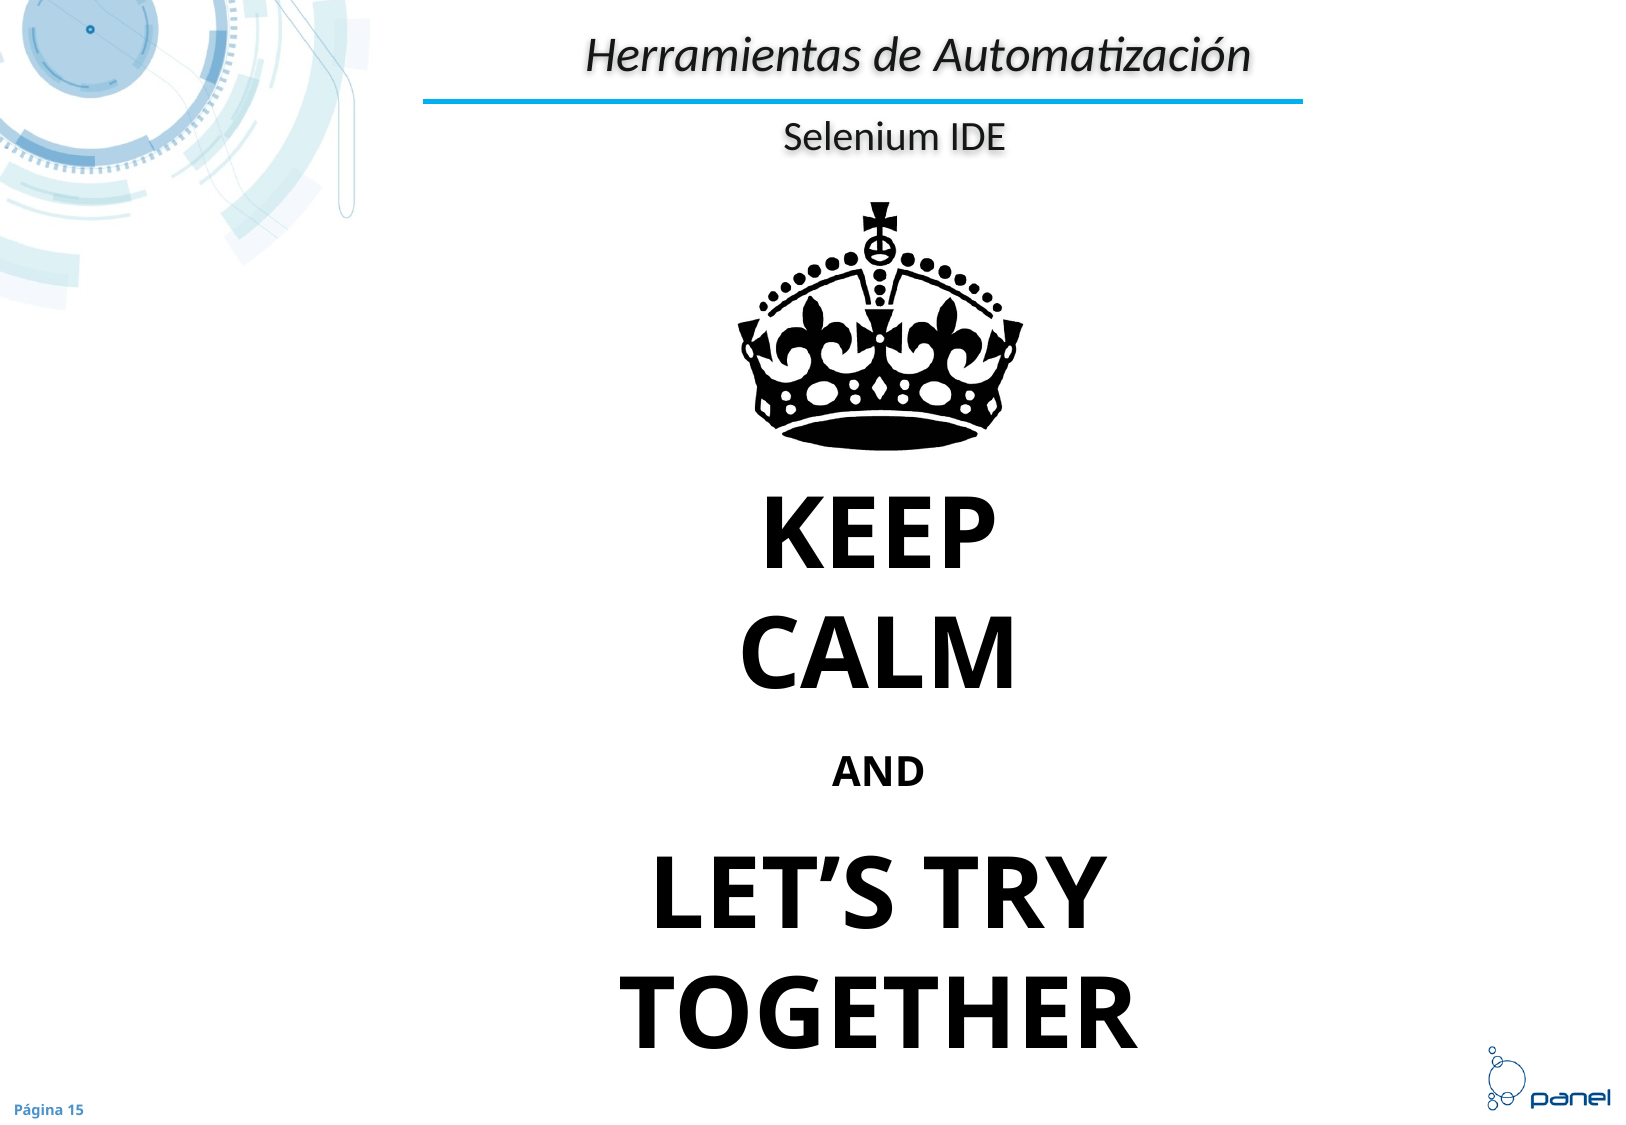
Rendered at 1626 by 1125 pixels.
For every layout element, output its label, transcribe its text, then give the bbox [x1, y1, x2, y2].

text_box Herramientas de Automatización [245, 13, 1593, 89]
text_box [387, 196, 1371, 1083]
text_box Selenium IDE [706, 111, 1084, 167]
picture [0, 0, 1108, 344]
slide_number Página 15 [0, 1093, 338, 1125]
picture [1476, 1039, 1618, 1118]
